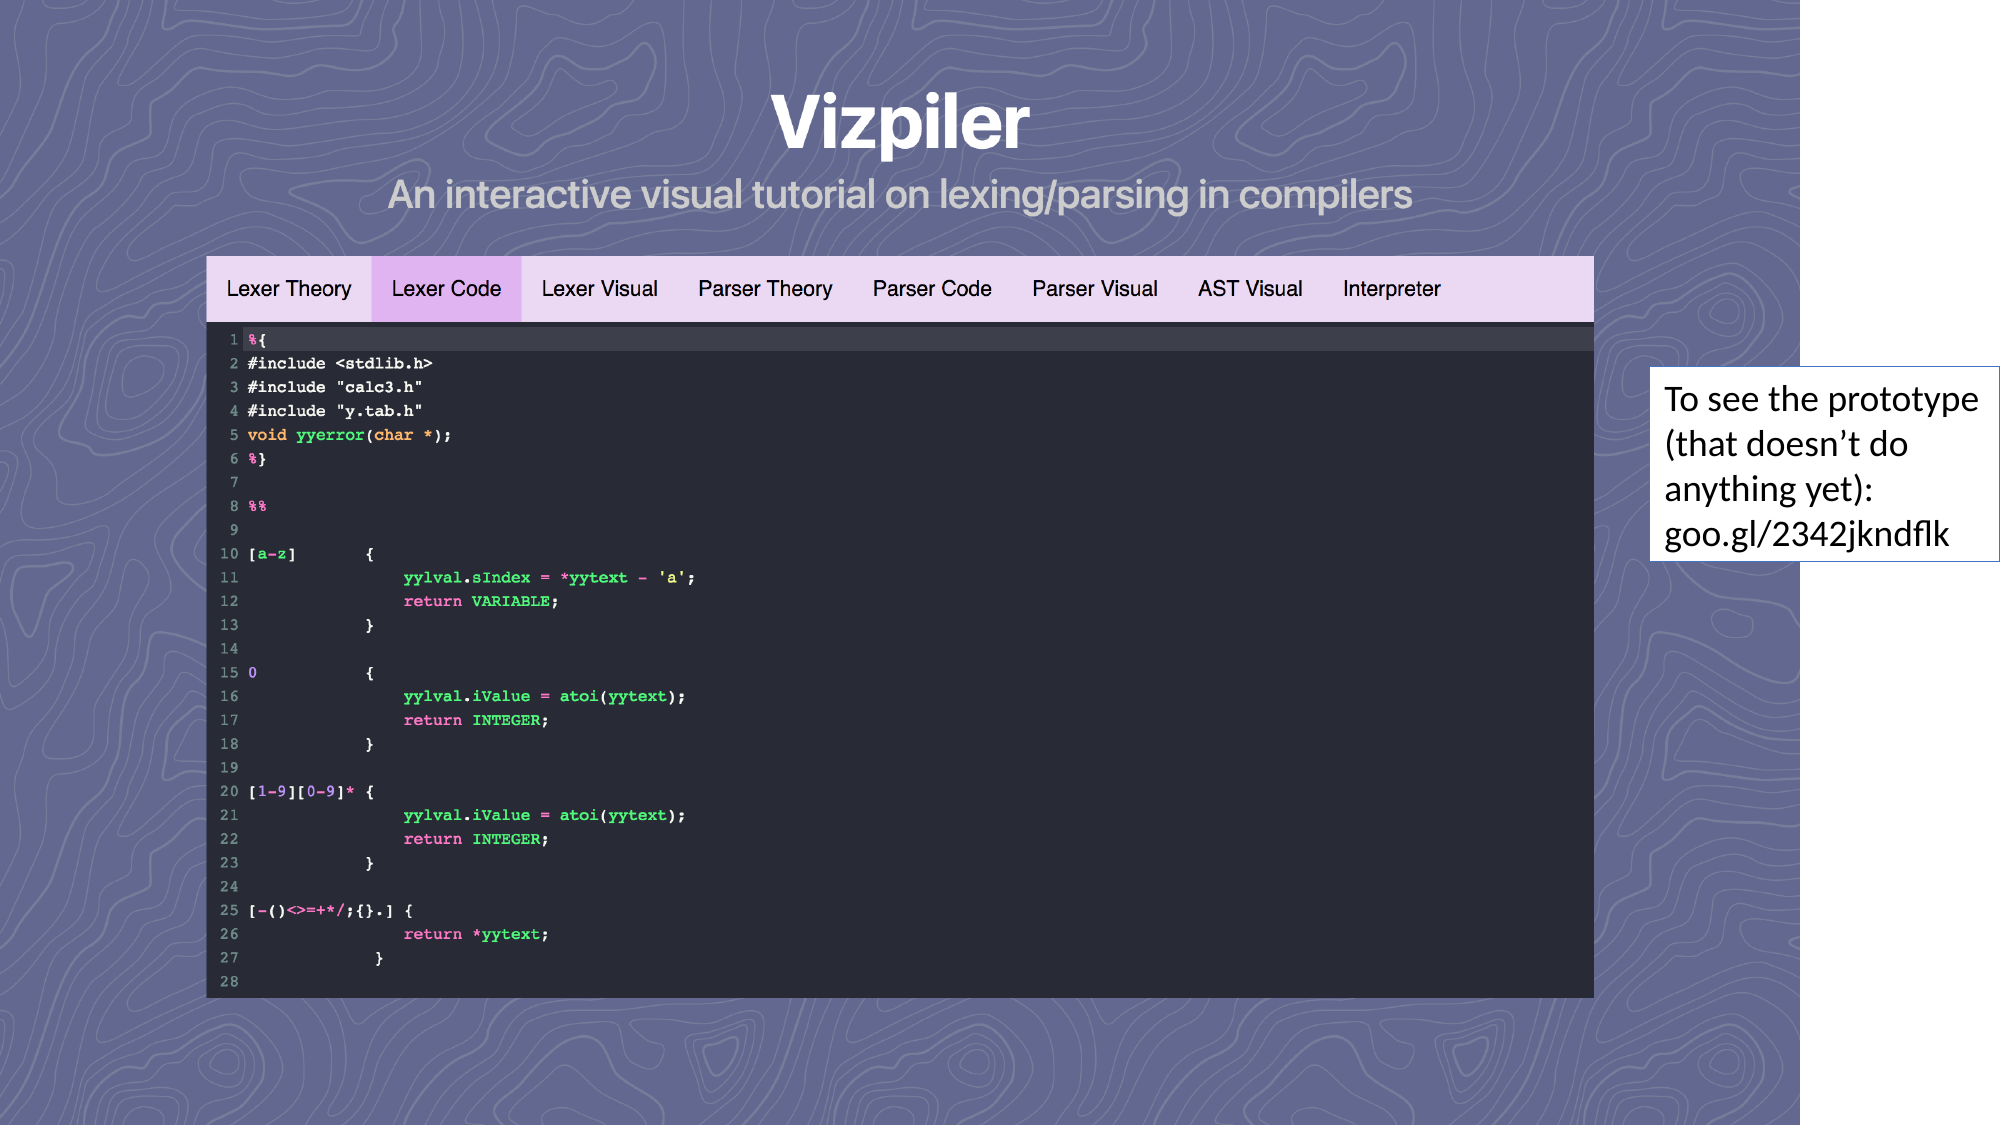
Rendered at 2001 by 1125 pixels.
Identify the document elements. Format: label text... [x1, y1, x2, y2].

text_box To see the prototype (that doesn’t do anything yet): goo.gl/2342jkndflk [1800, 366, 2000, 562]
picture [0, 0, 1800, 1125]
